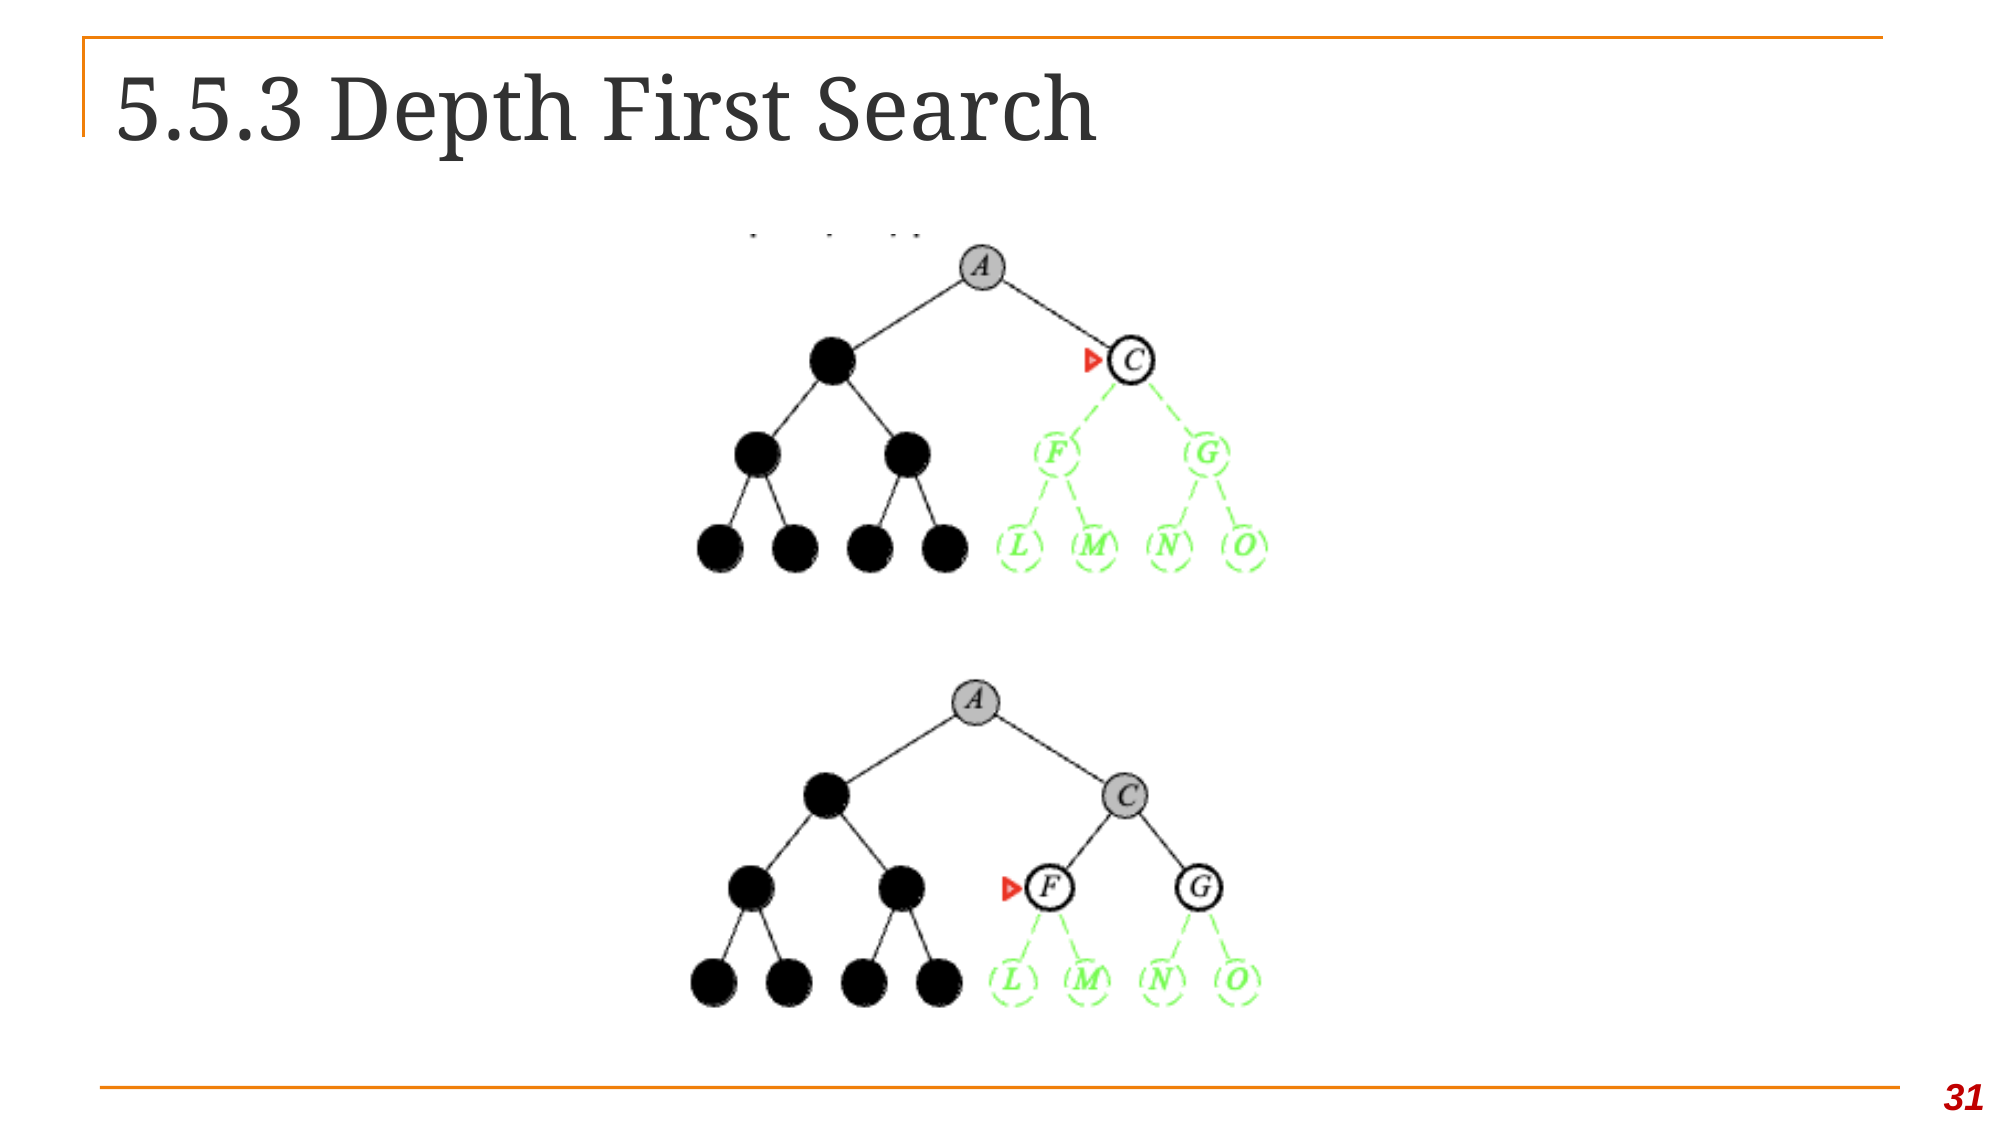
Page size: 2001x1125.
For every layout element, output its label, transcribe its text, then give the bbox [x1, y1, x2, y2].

title 5.5.3 Depth First Search [99, 45, 1900, 163]
slide_number 31 [1883, 1050, 2000, 1125]
picture [634, 233, 1330, 622]
picture [676, 669, 1288, 1051]
